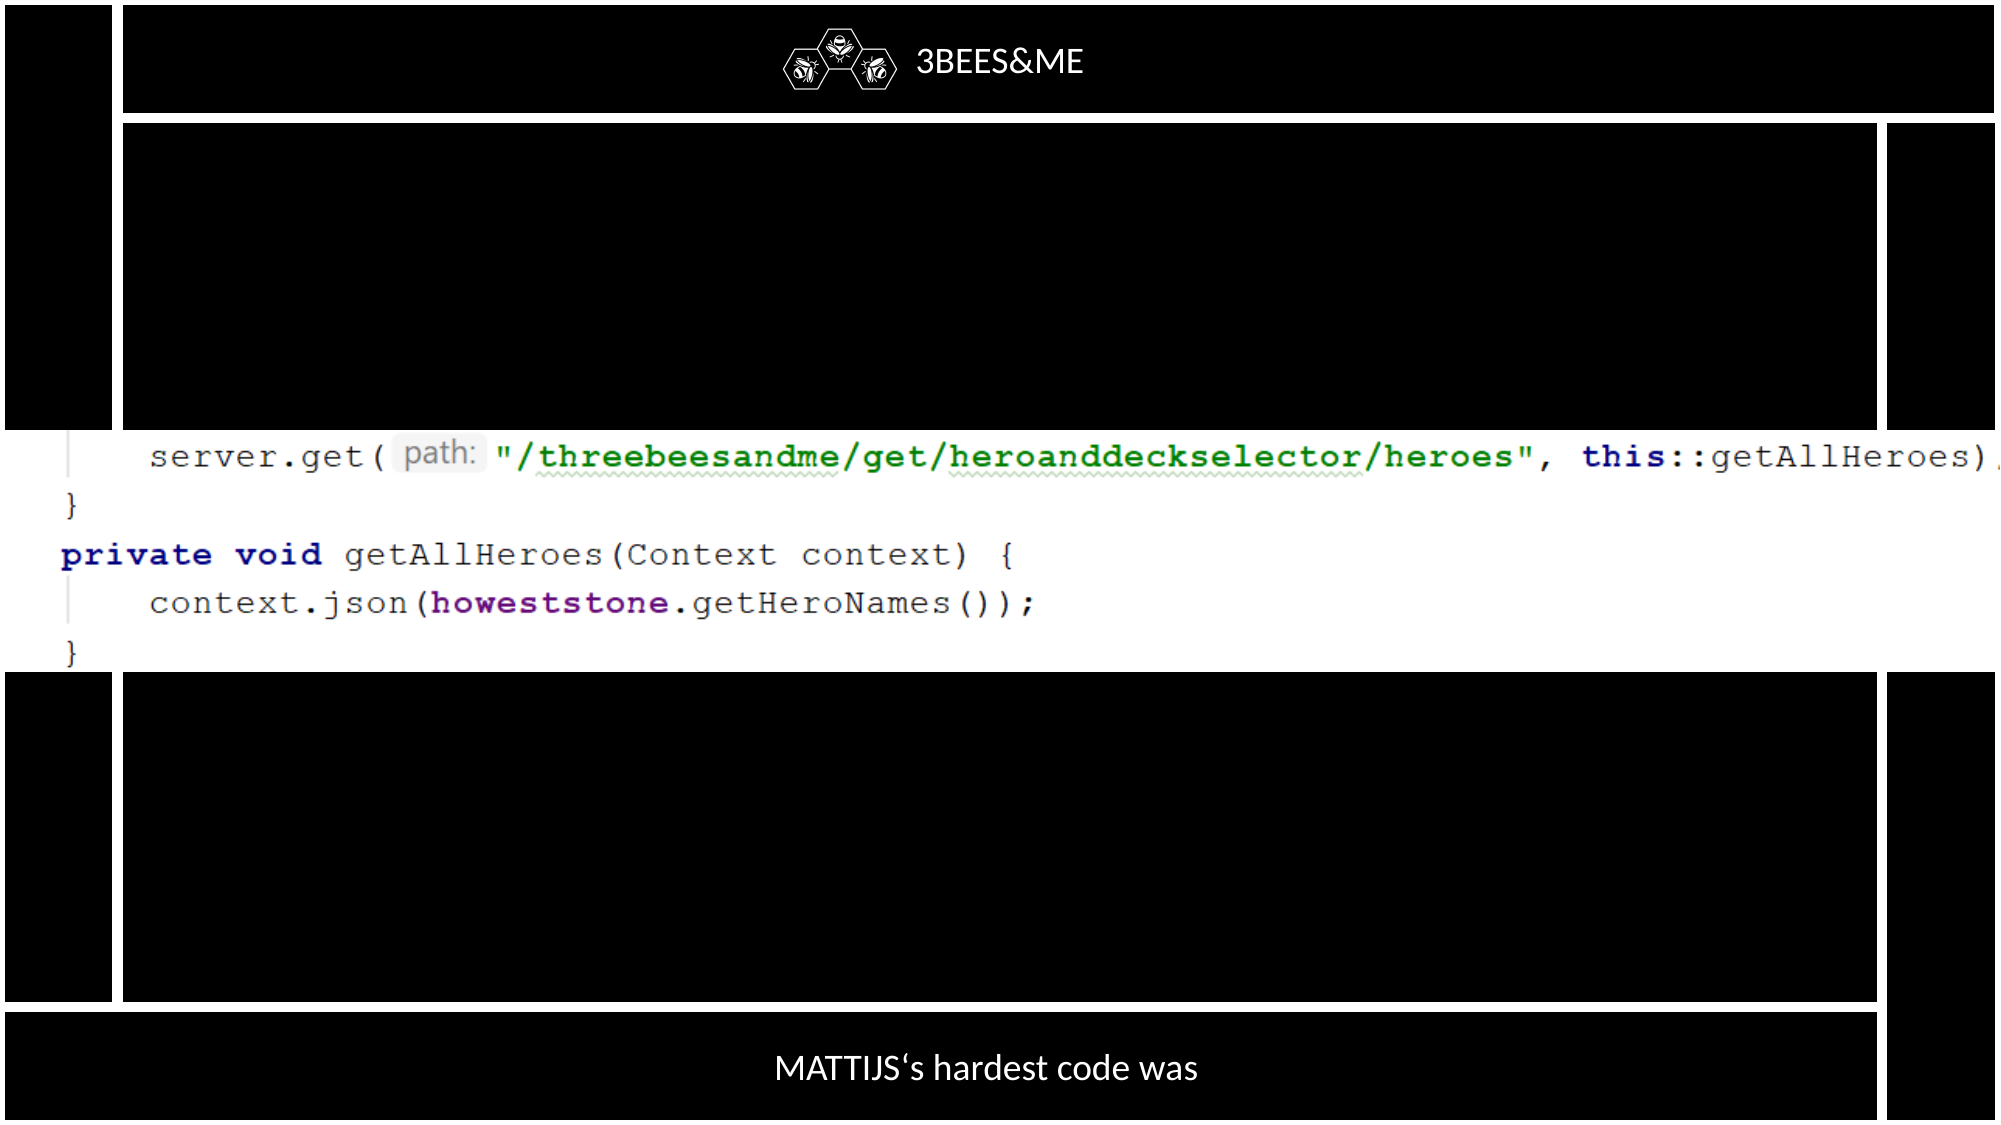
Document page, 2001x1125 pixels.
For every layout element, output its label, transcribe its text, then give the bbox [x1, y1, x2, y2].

text_box [0, 1006, 1883, 1125]
text_box 3BEES&ME [898, 13, 1102, 105]
text_box [1881, 117, 2000, 430]
text_box [119, 0, 2000, 119]
picture [782, 28, 899, 90]
picture [0, 430, 2000, 672]
text_box ‘s hardest code was [916, 1035, 1431, 1096]
text_box MATTIJS [634, 1035, 916, 1096]
text_box [0, 672, 119, 1008]
text_box [1881, 672, 2000, 1125]
text_box [0, 0, 119, 430]
